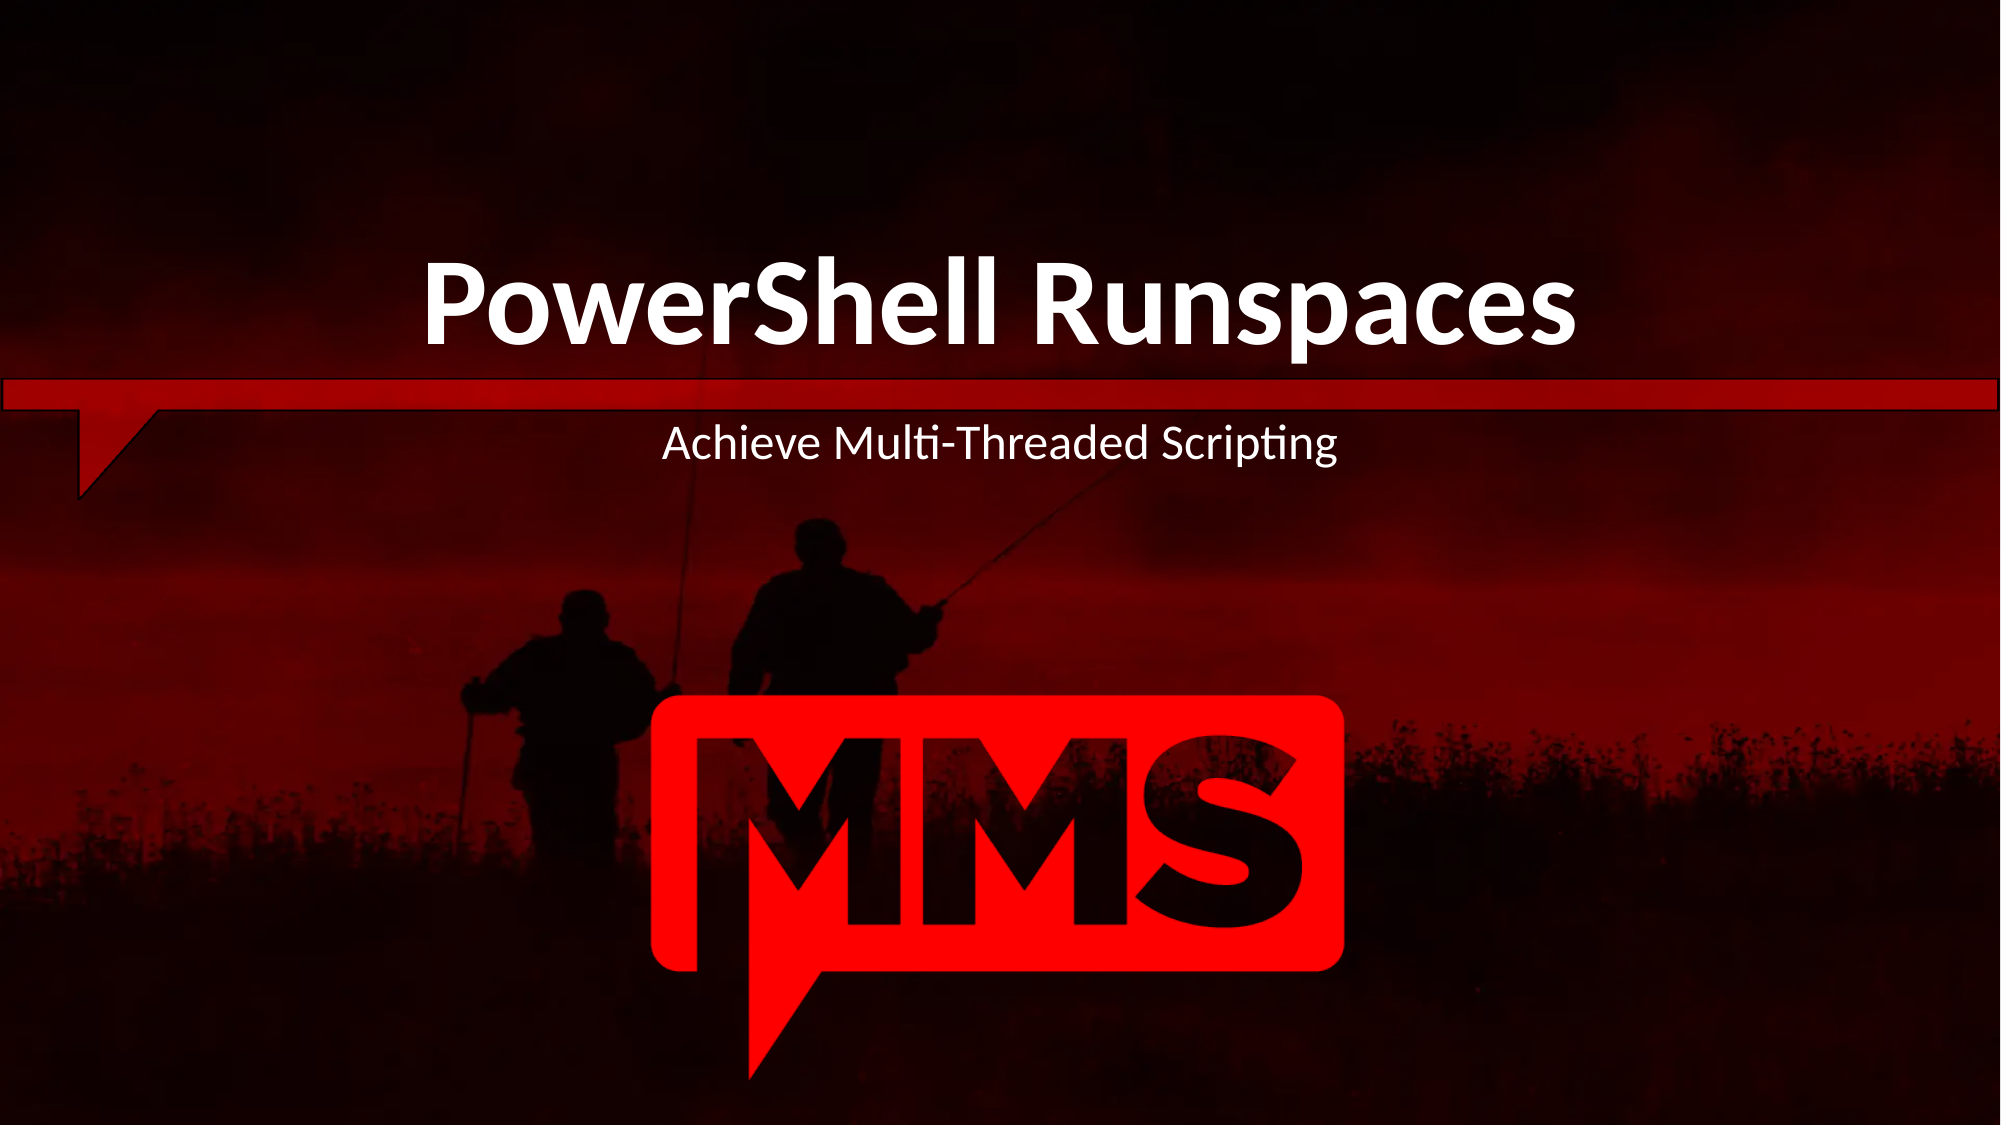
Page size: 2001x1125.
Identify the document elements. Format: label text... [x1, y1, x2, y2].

title PowerShell Runspaces [249, 0, 1750, 379]
picture [0, 0, 2001, 1125]
subtitle Achieve Multi-Threaded Scripting [249, 408, 1750, 642]
